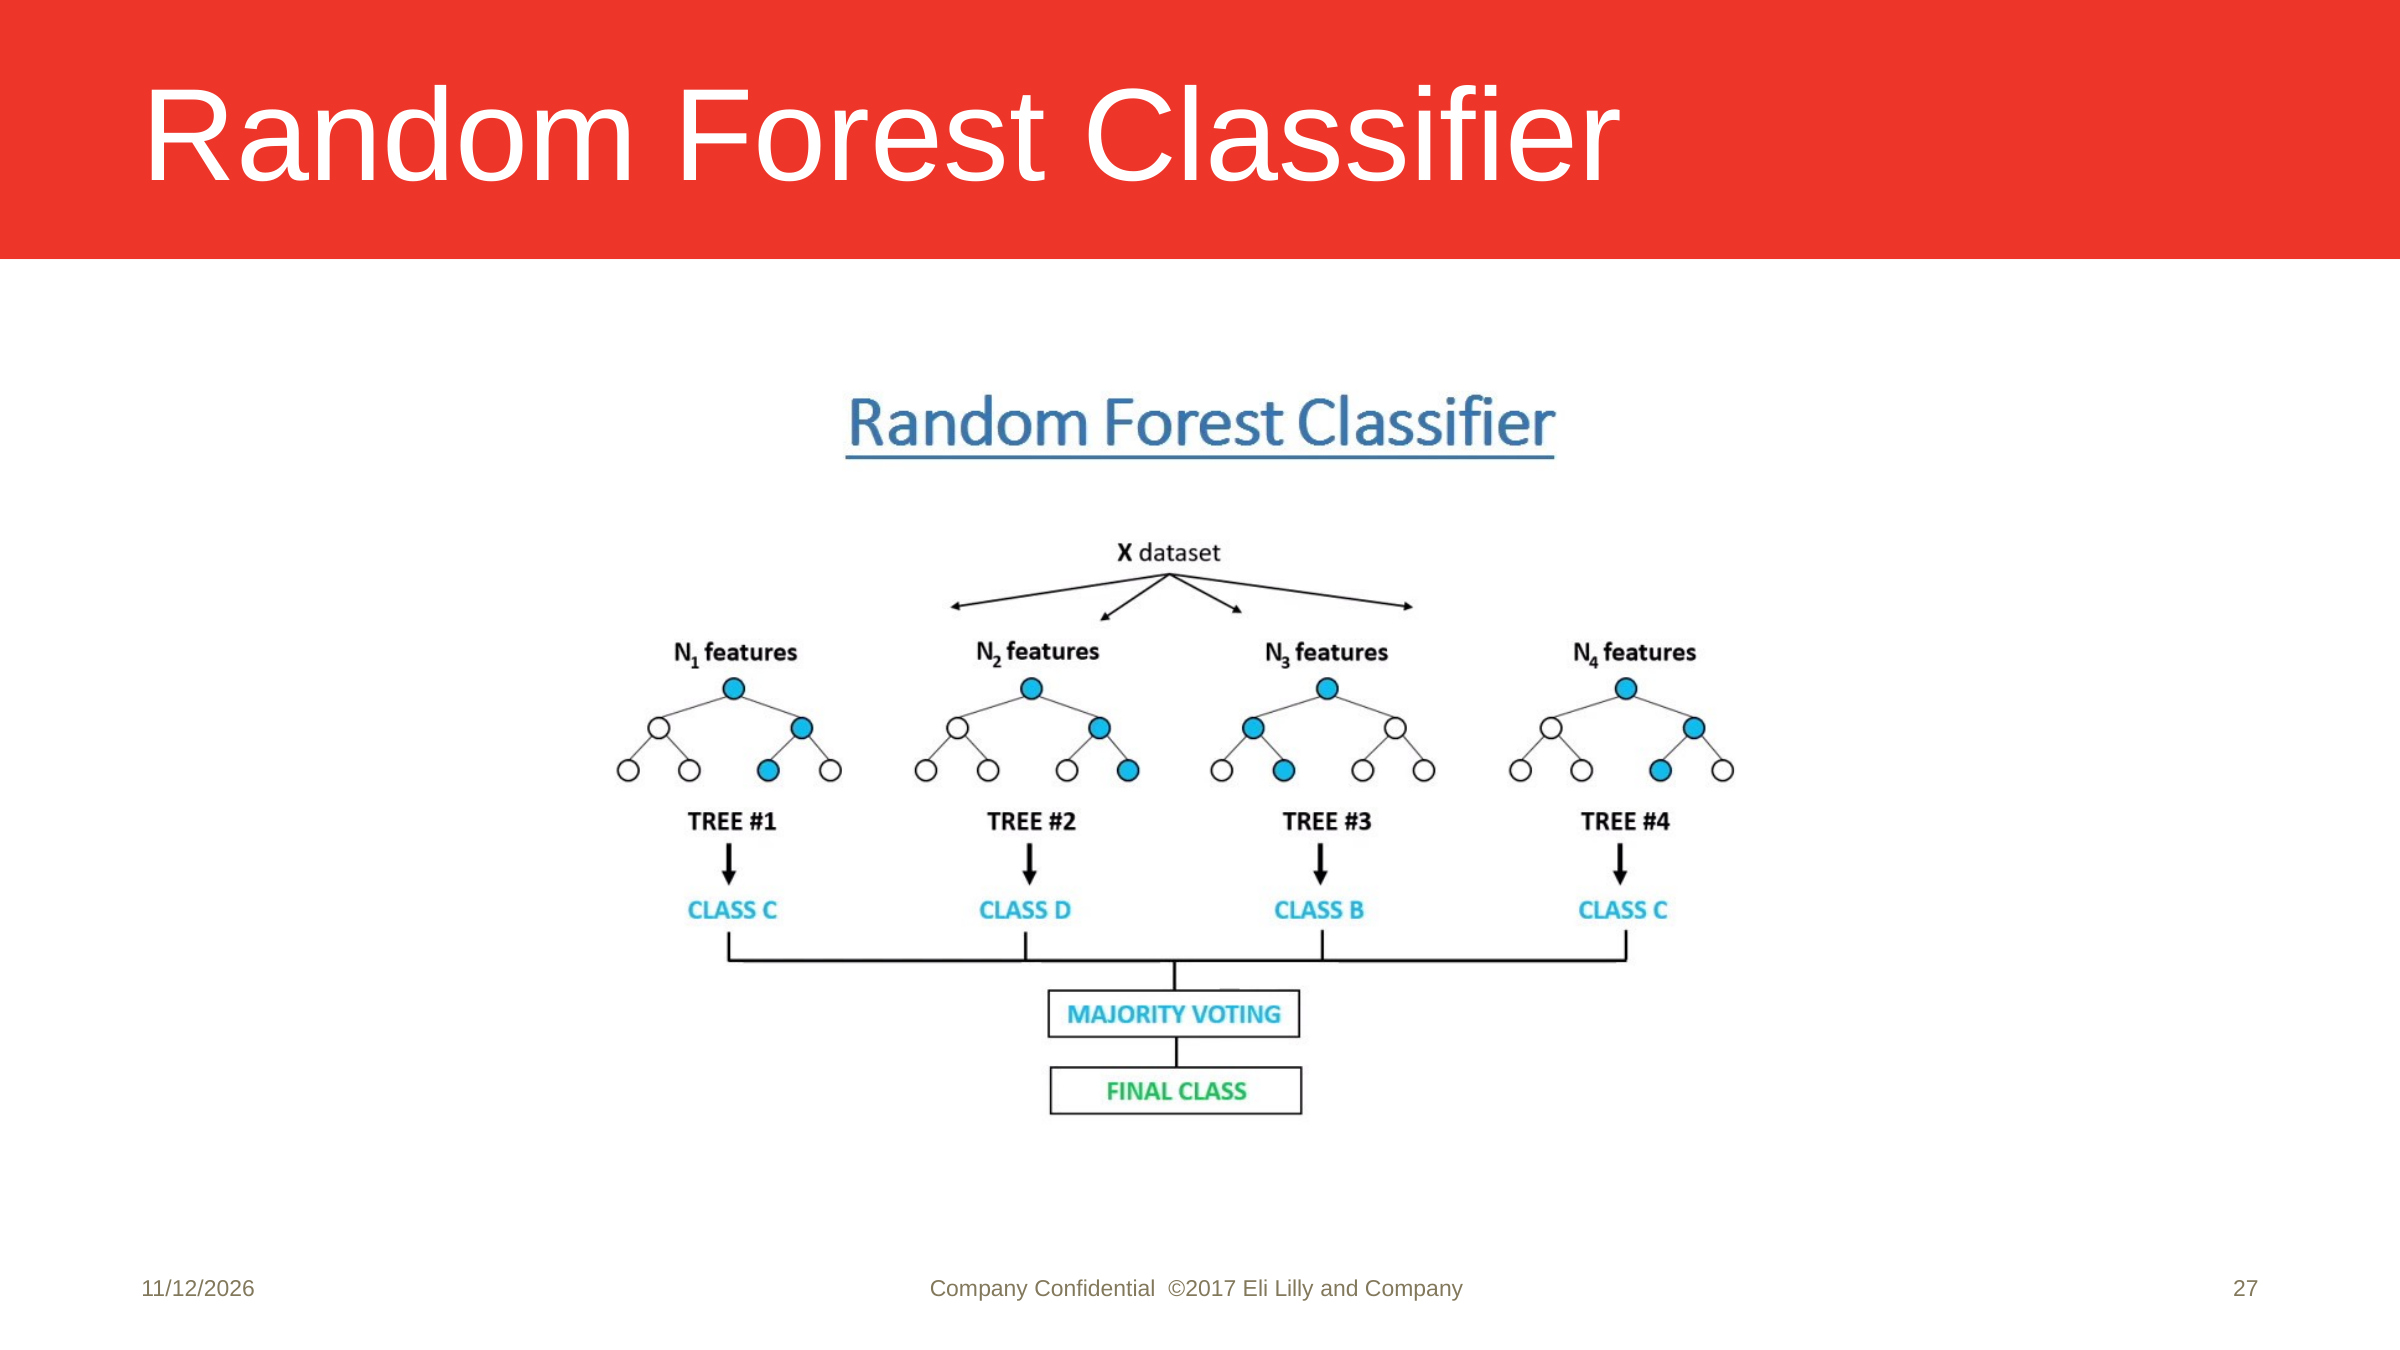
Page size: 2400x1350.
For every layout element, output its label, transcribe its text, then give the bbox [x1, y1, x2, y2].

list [407, 291, 1993, 1184]
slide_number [120, 1251, 680, 1324]
picture [0, 0, 2400, 1350]
title Random Forest Classifier [120, 15, 2280, 241]
footer Company Confidential ©2017 Eli Lilly and Company [819, 1251, 1580, 1324]
slide_number 27 [1719, 1251, 2280, 1324]
